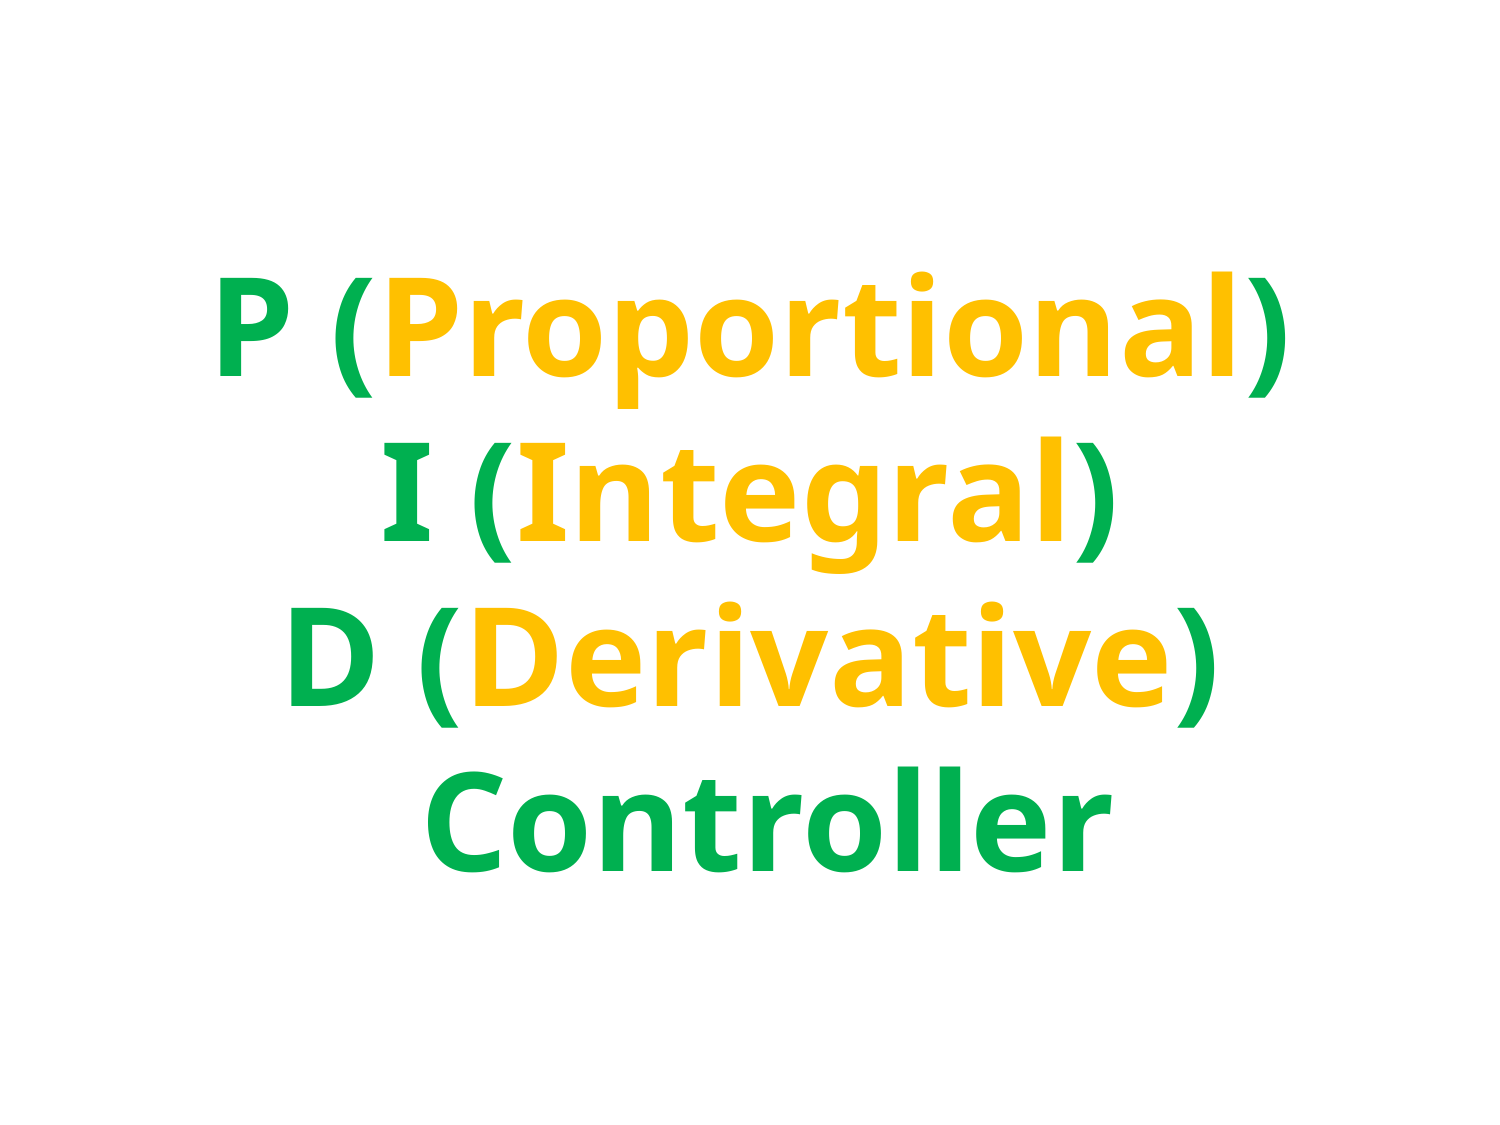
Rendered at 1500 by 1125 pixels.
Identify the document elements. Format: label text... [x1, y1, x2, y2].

text_box P (Proportional) I (Integral) D (Derivative) Controller [0, 231, 1500, 473]
